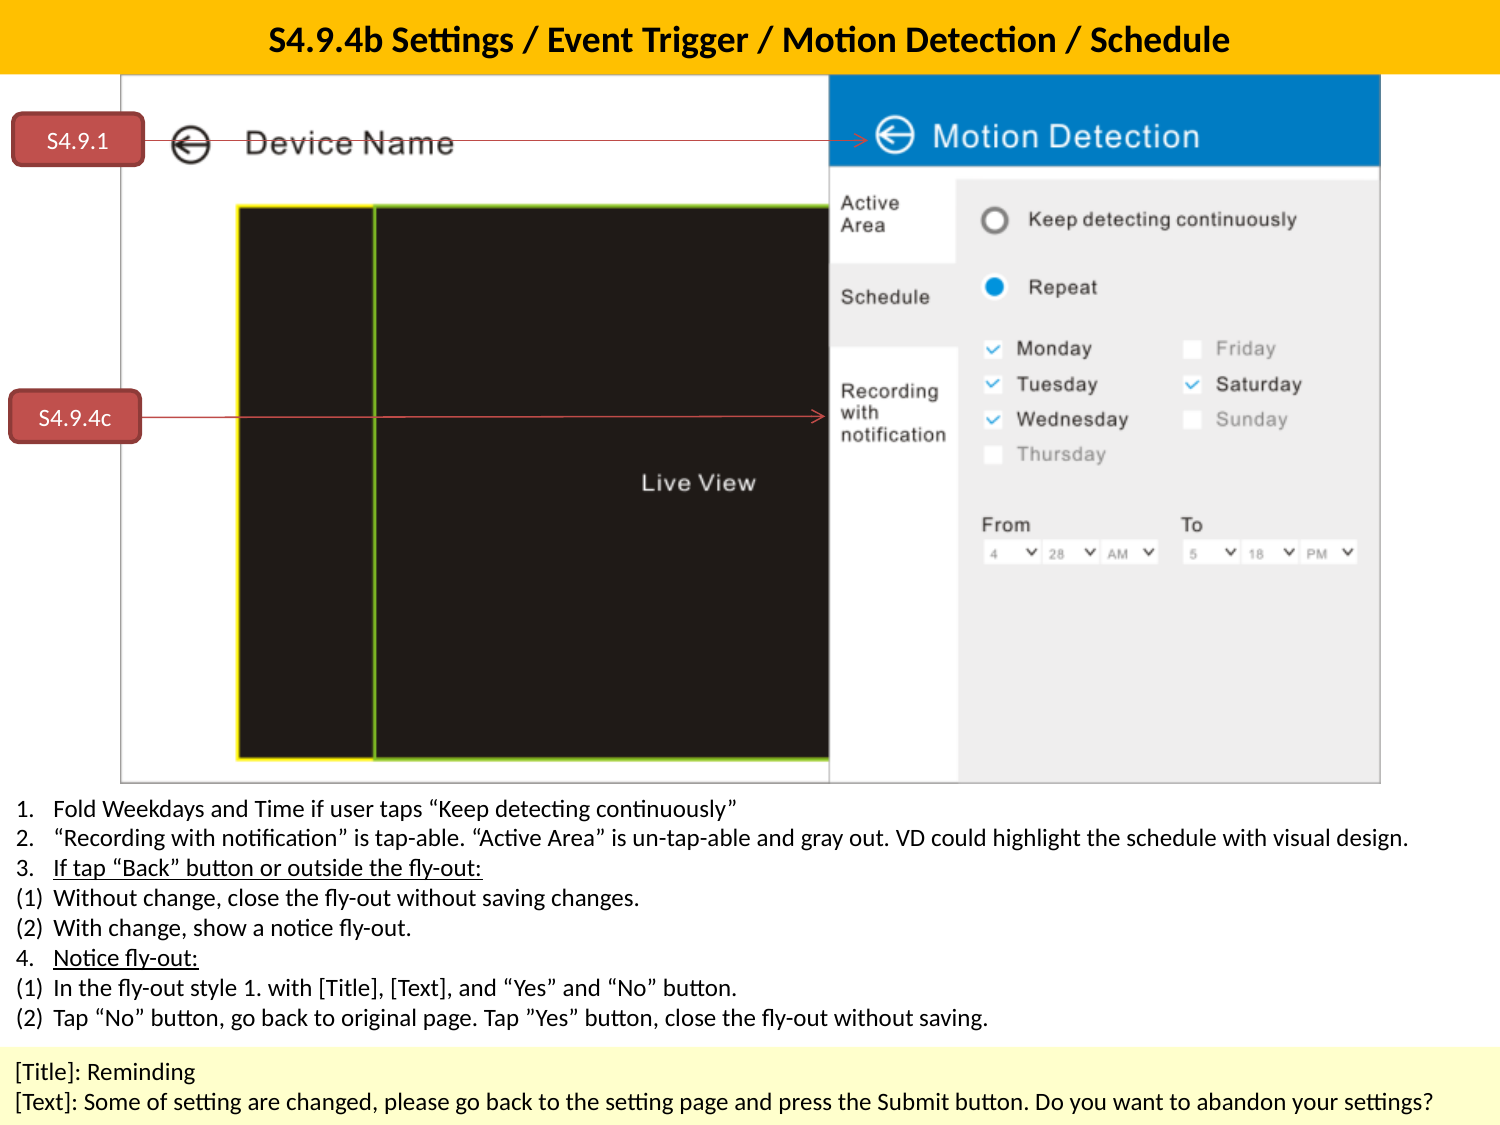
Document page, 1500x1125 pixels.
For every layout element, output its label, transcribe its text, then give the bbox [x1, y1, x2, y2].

text_box [Title]: Reminding [Text]: Some of setting are changed, please go back to the setting page and press the Submit button. Do you want to abandon your settings? [0, 1045, 1500, 1125]
text_box Fold Weekdays and Time if user taps “Keep detecting continuously” “Recording with notification” is tap-able. “Active Area” is un-tap-able and gray out. VD could highlight the schedule with visual design. If tap “Back” button or outside the fly-out: Without change, close the fly-out without saving changes. With change, show a notice fly-out. Notice fly-out: In the fly-out style 1. with [Title], [Text], and “Yes” and “No” button. Tap “No” button, go back to original page. Tap ”Yes” button, close the fly-out without saving. [1, 784, 1500, 1039]
text_box S4.9.1 [11, 111, 114, 168]
text_box S4.9.4c [8, 388, 114, 445]
picture [119, 74, 1381, 784]
text_box S4.9.4b Settings / Event Trigger / Motion Detection / Schedule [0, 0, 1500, 77]
